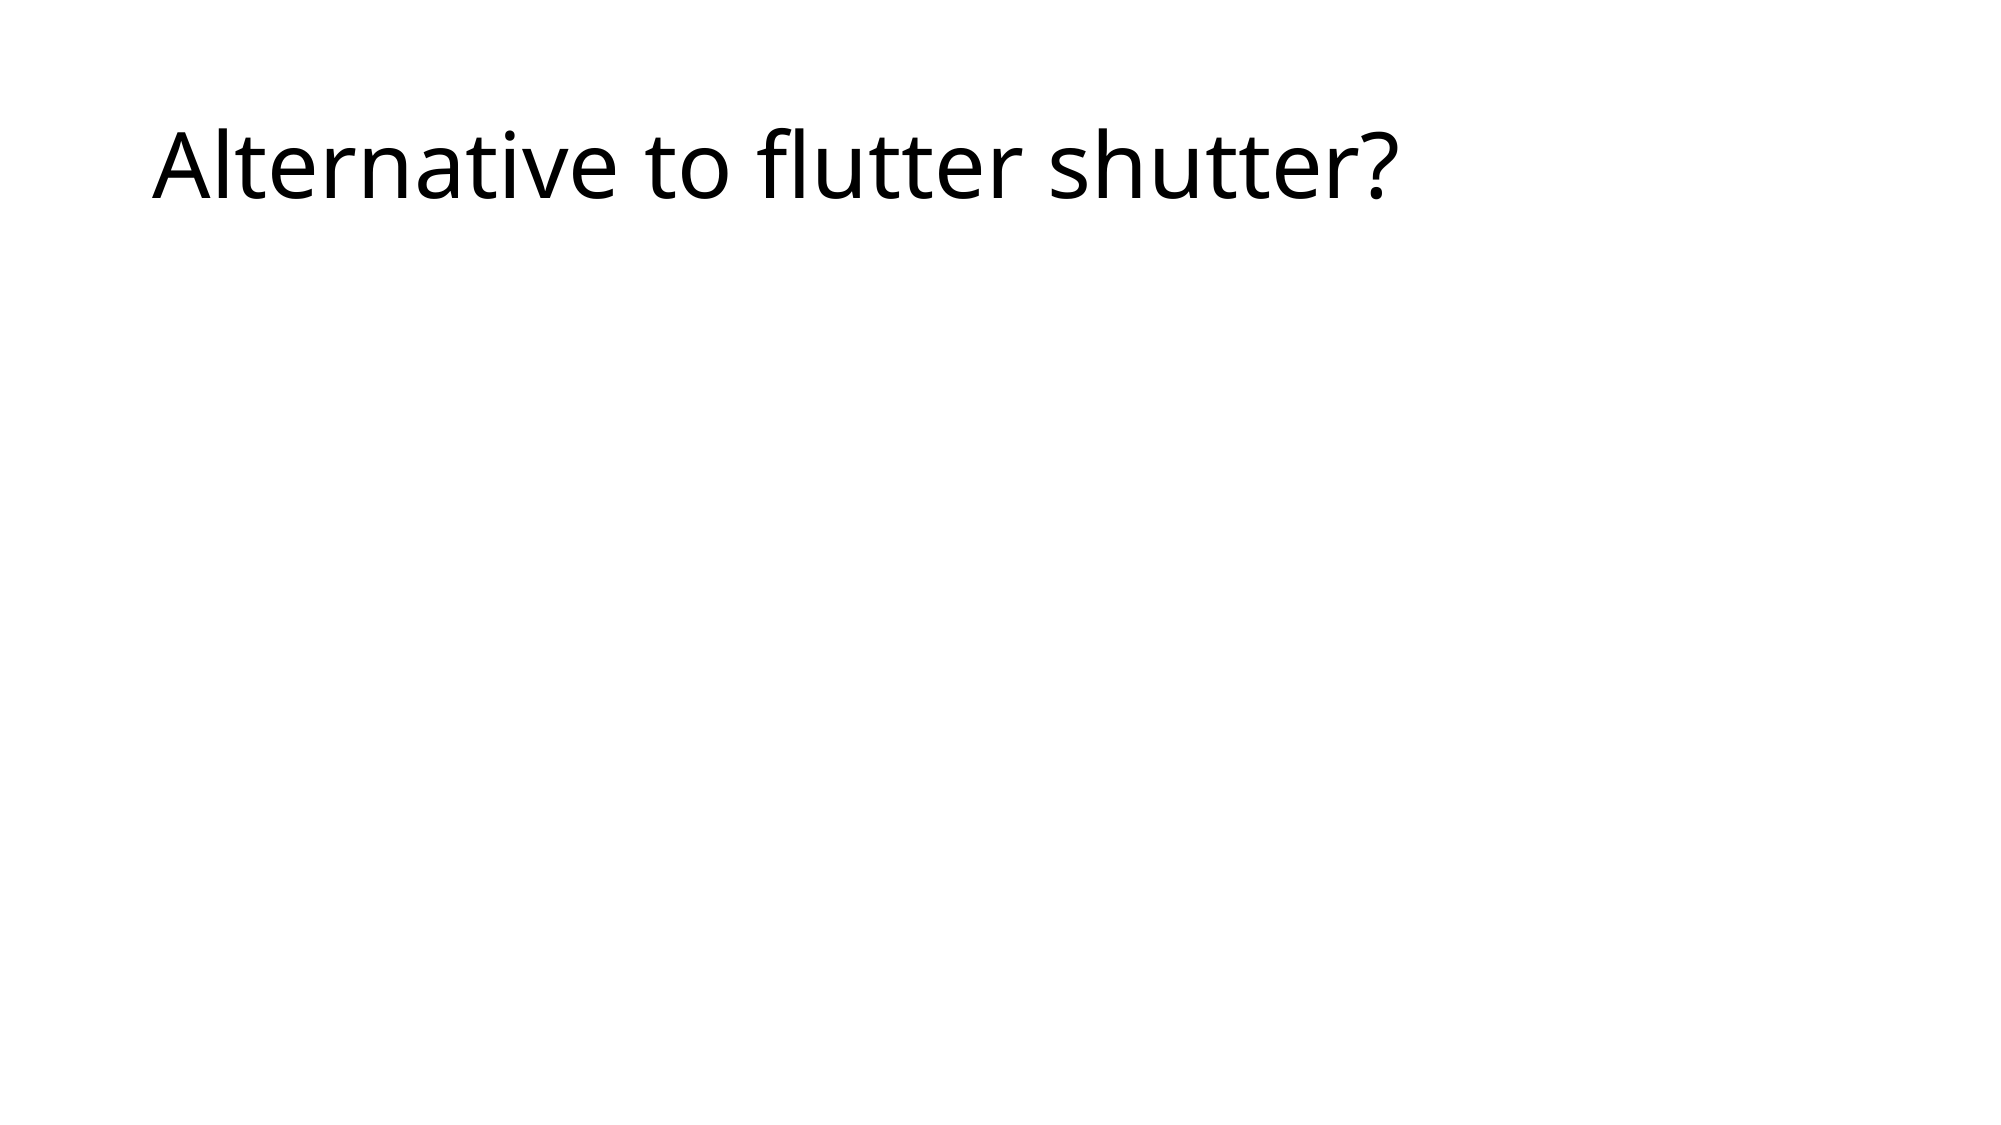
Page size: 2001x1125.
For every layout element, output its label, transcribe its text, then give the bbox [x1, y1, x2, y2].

title Alternative to flutter shutter? [137, 59, 1863, 278]
